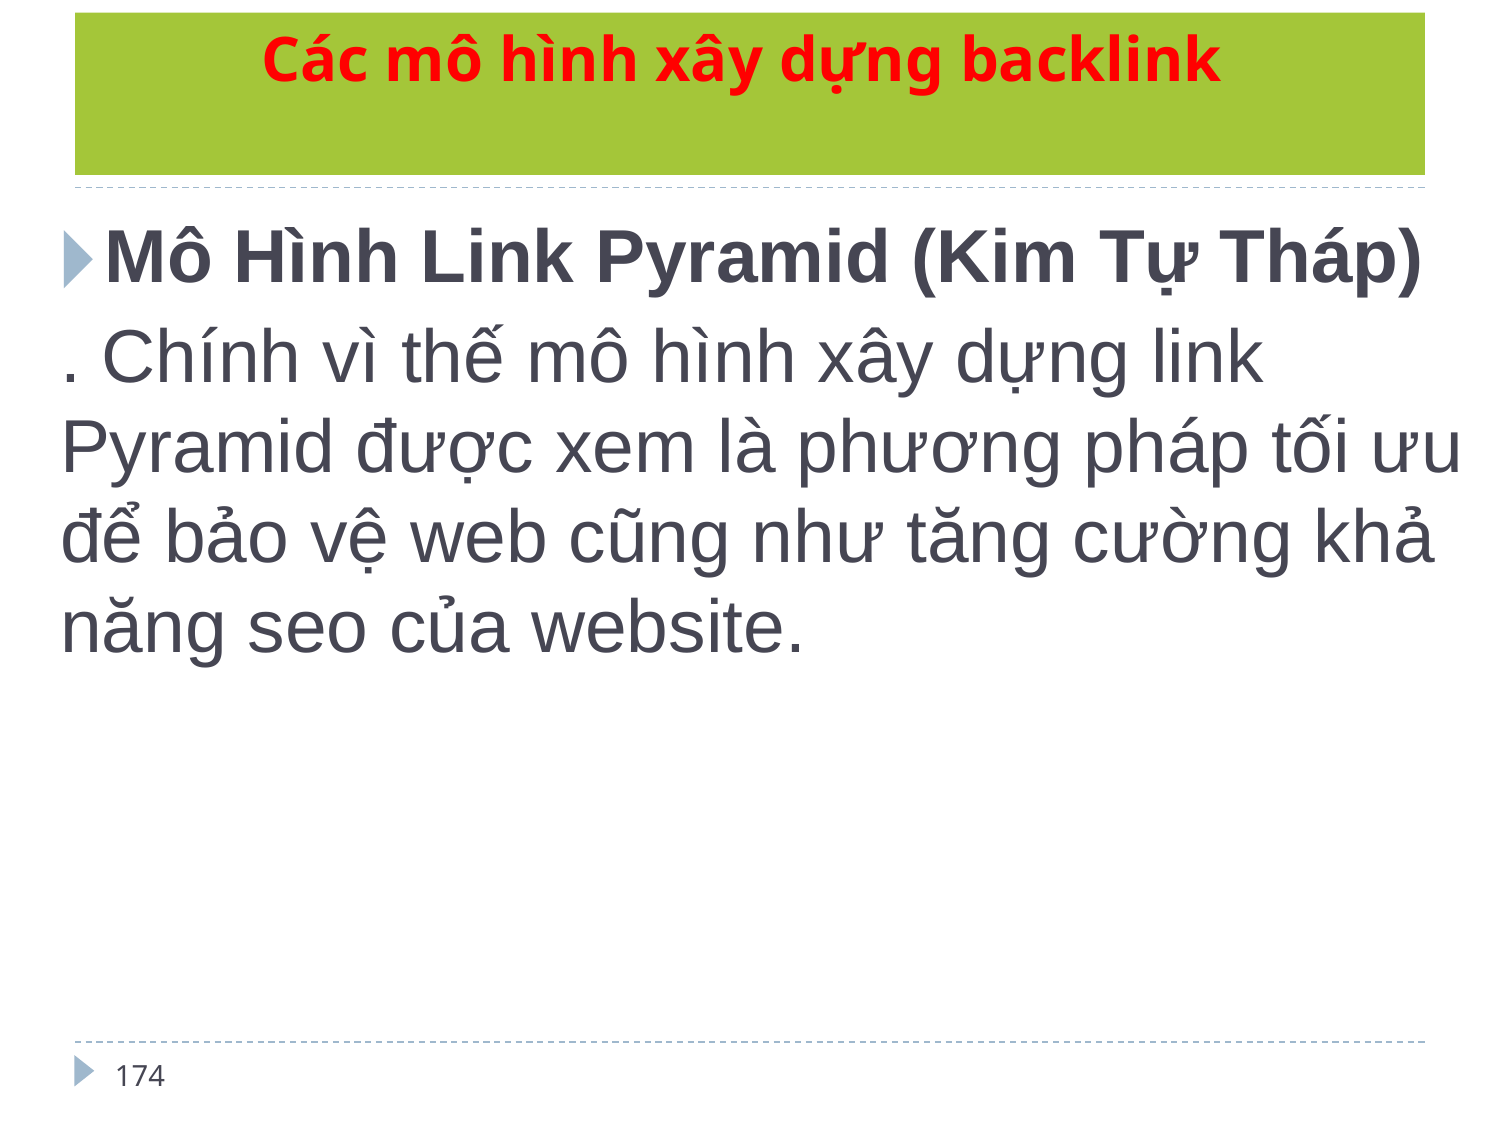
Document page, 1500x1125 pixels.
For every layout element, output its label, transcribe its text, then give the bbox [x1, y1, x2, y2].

list Mô Hình Link Pyramid (Kim Tự Tháp) . Chính vì thế mô hình xây dựng link Pyramid được xem là phương pháp tối ưu để bảo vệ web cũng như tăng cường khả năng seo của website. [0, 200, 1500, 1010]
title Các mô hình xây dựng backlink [75, 12, 1425, 175]
slide_number 174 [99, 1050, 425, 1110]
